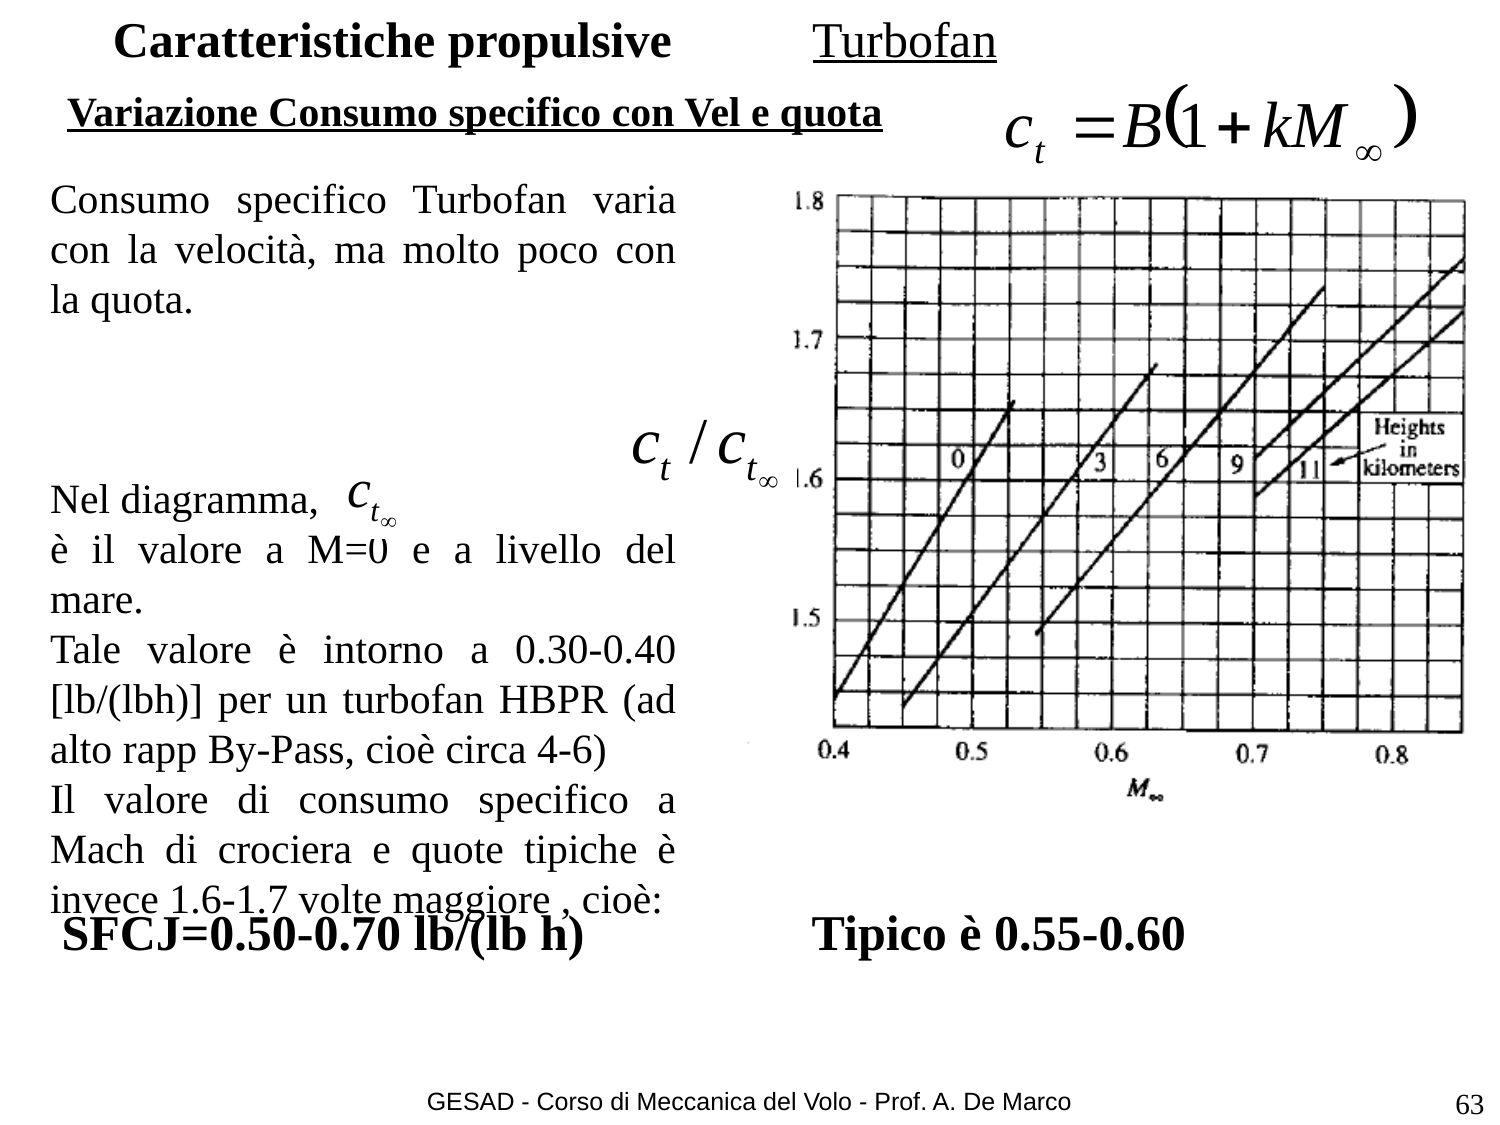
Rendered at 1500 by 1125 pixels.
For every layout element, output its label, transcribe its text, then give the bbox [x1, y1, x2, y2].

text_box SFCJ=0.50-0.70 lb/(lb h) Tipico è 0.55-0.60 [692, 893, 1395, 969]
text_box Consumo specifico Turbofan varia con la velocità, ma molto poco con la quota. Nel diagramma, è il valore a M=0 e a livello del mare. Tale valore è intorno a 0.30-0.40 [lb/(lbh)] per un turbofan HBPR (ad alto rapp By-Pass, cioè circa 4-6) Il valore di consumo specifico a Mach di crociera e quote tipiche è invece 1.6-1.7 volte maggiore , cioè: [35, 164, 692, 1030]
text_box Turbofan [798, 1, 1013, 75]
slide_number 63 [1200, 1077, 1500, 1125]
title Caratteristiche propulsive [0, 1, 786, 75]
footer GESAD - Corso di Meccanica del Volo - Prof. A. De Marco [300, 1077, 1200, 1125]
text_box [995, 81, 1422, 174]
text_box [622, 398, 798, 503]
picture [746, 175, 1489, 813]
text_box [339, 453, 412, 540]
text_box Variazione Consumo specifico con Vel e quota [52, 77, 899, 143]
